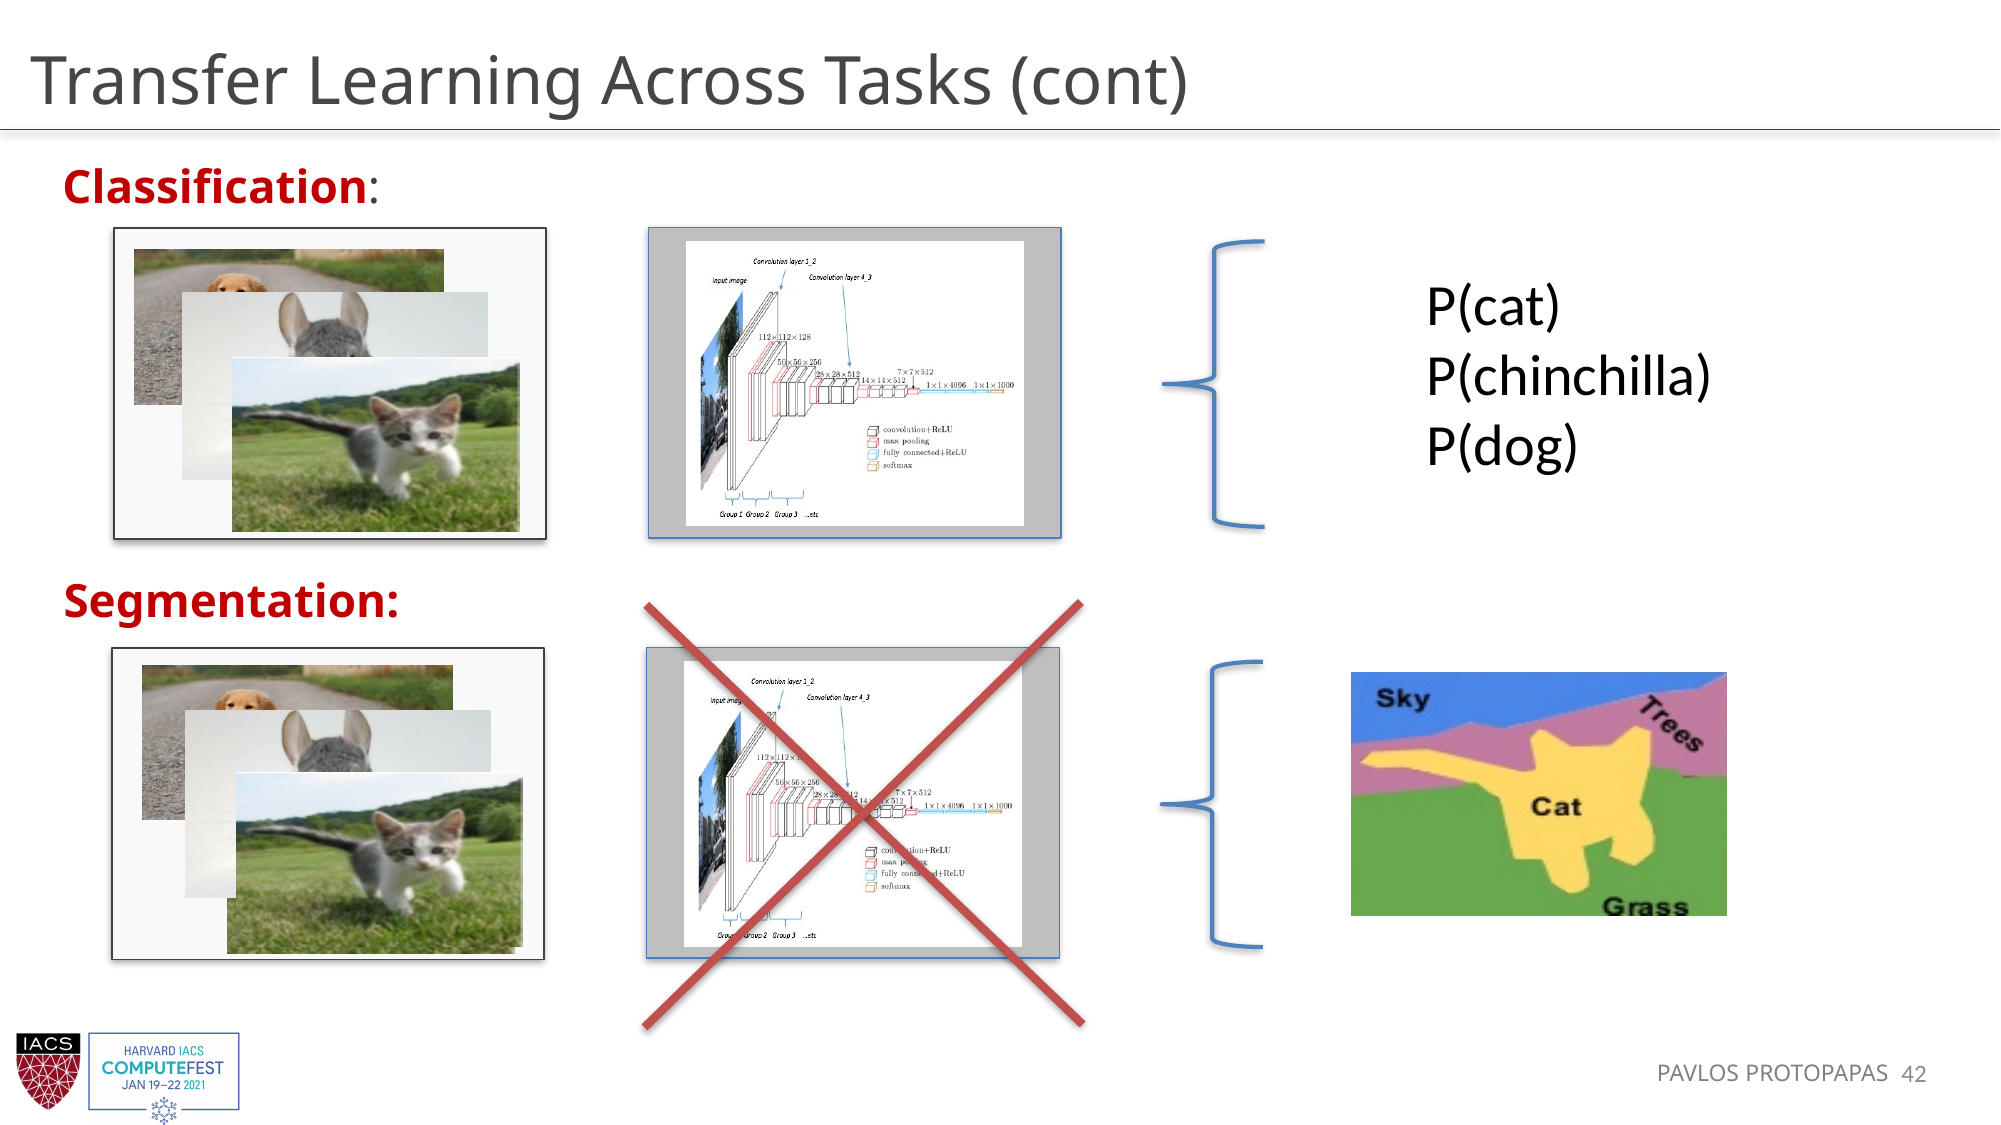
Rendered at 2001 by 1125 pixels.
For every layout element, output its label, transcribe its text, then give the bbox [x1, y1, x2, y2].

slide_number 42 [1475, 1042, 1942, 1103]
title Transfer Learning Across Tasks (cont) [15, 30, 2000, 156]
picture [86, 1030, 241, 1125]
picture [14, 1033, 82, 1110]
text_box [46, 149, 1731, 540]
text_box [644, 601, 1083, 1028]
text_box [53, 563, 1727, 960]
